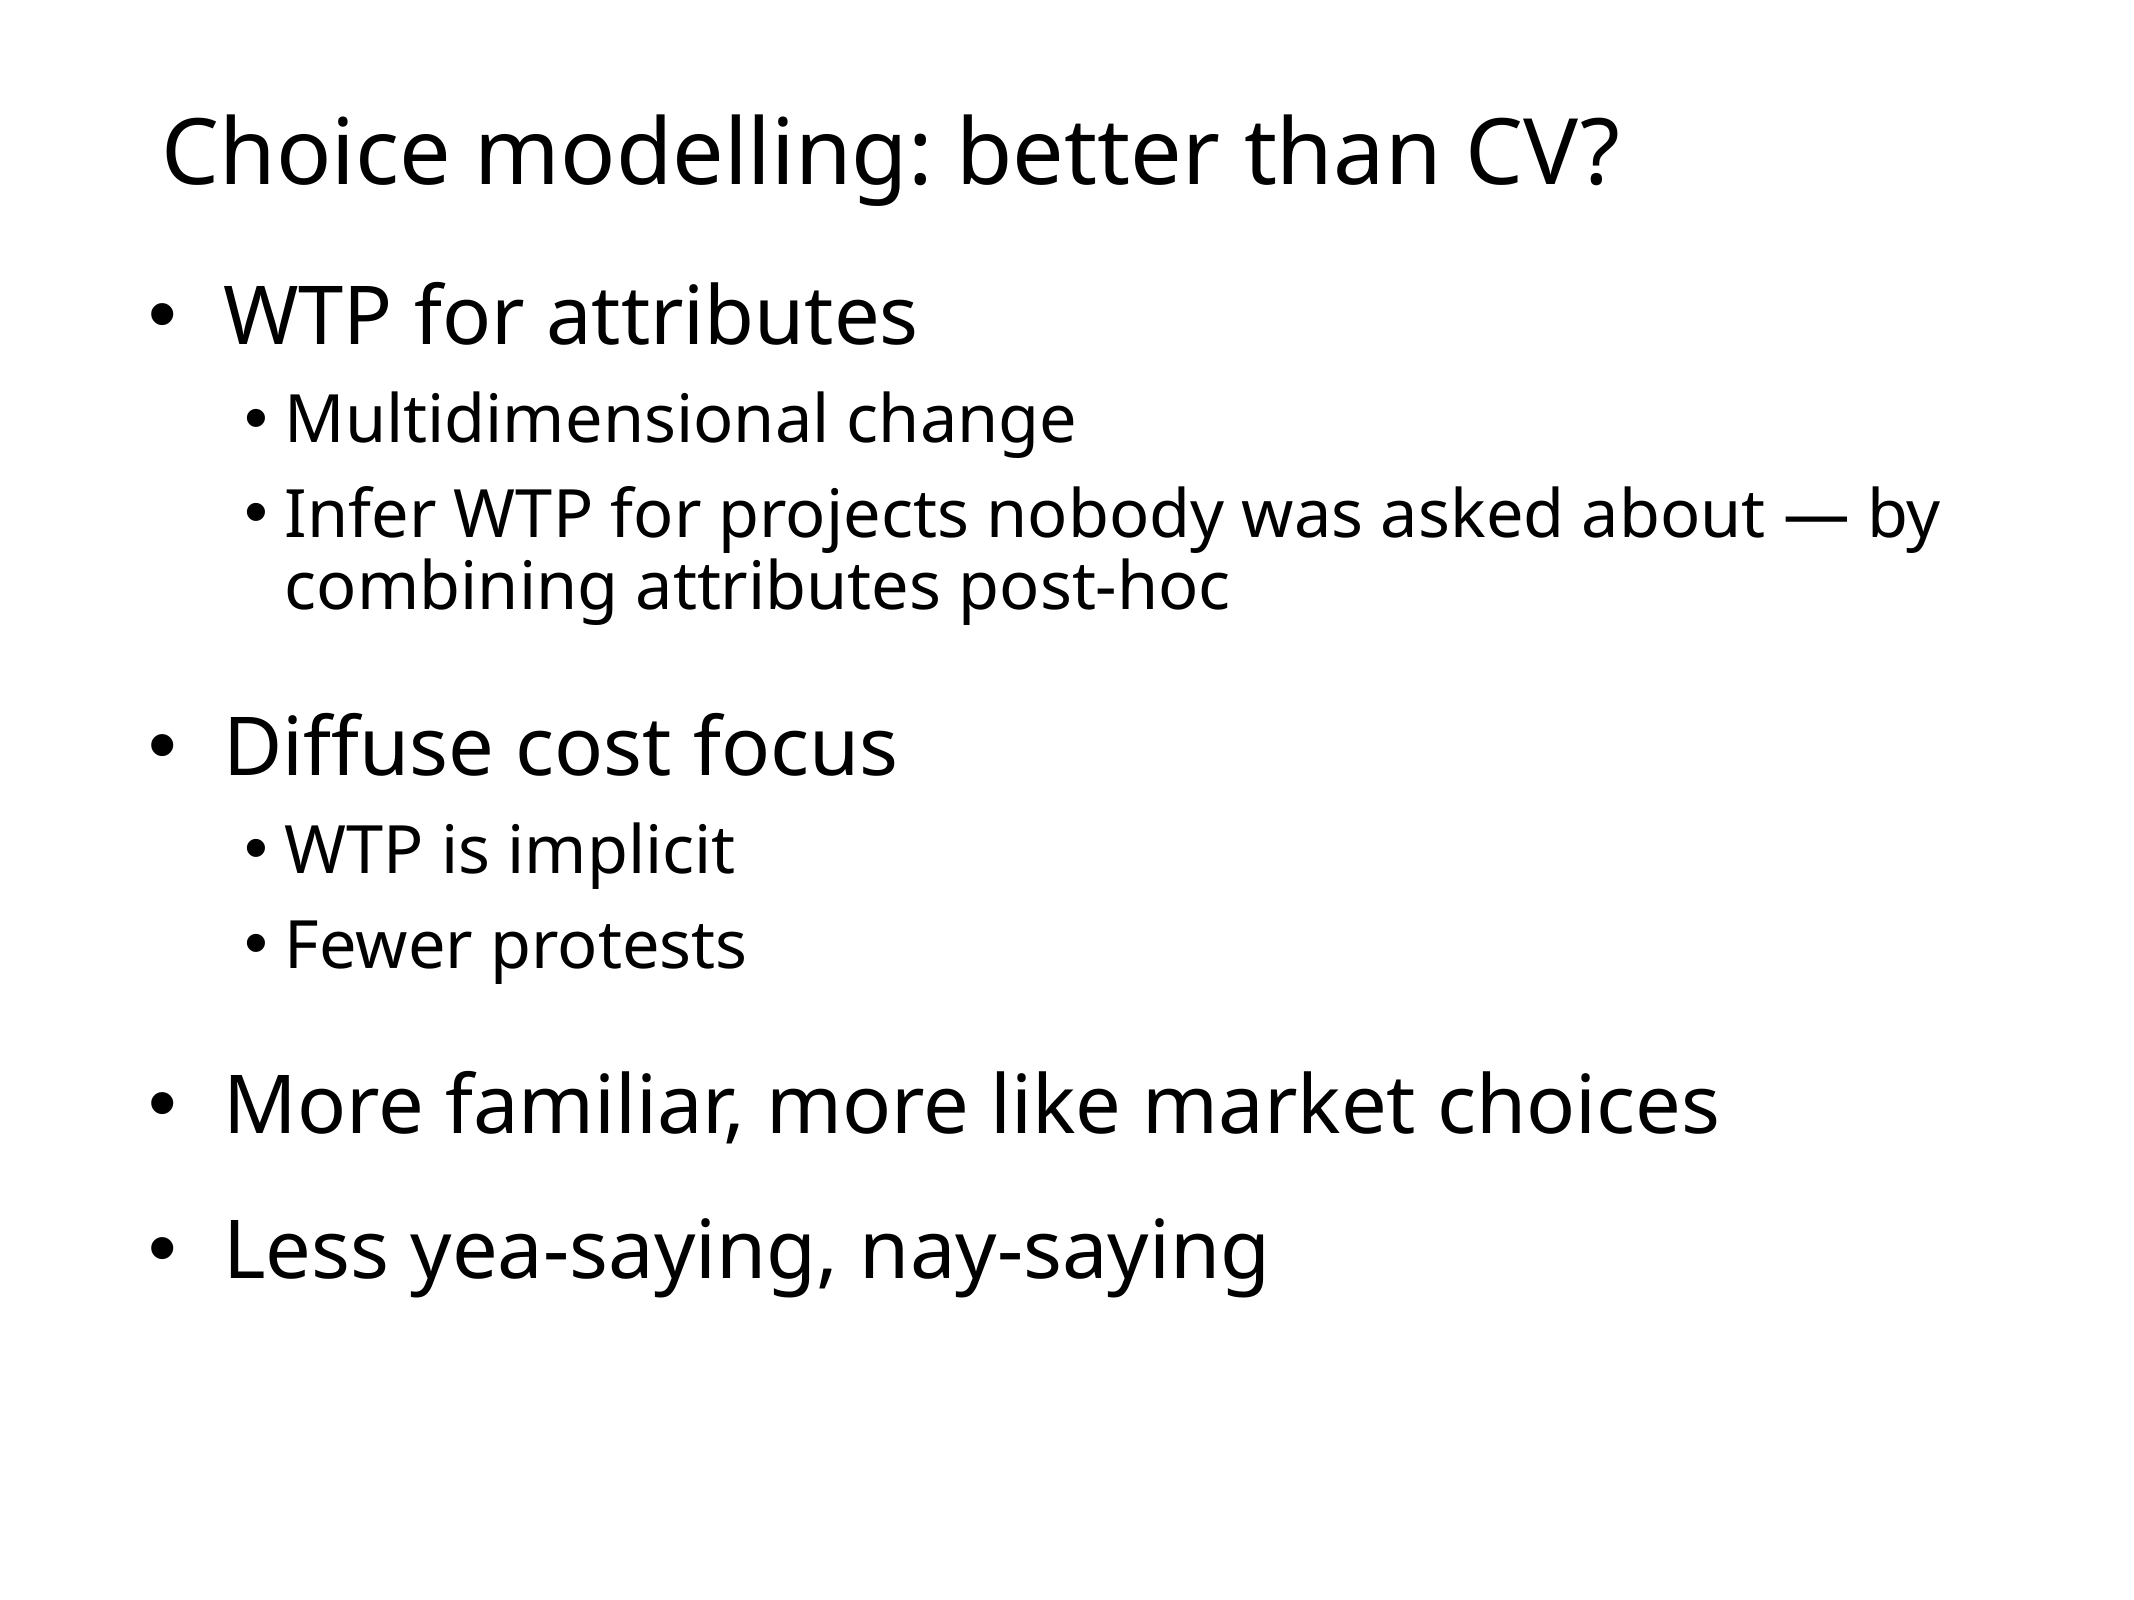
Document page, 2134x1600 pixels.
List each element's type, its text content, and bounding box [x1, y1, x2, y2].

list WTP for attributes Multidimensional change Infer WTP for projects nobody was asked about — by combining attributes post-hoc Diffuse cost focus WTP is implicit Fewer protests More familiar, more like market choices Less yea-saying, nay-saying [133, 266, 1987, 1467]
title Choice modelling: better than CV? [146, 0, 1987, 266]
